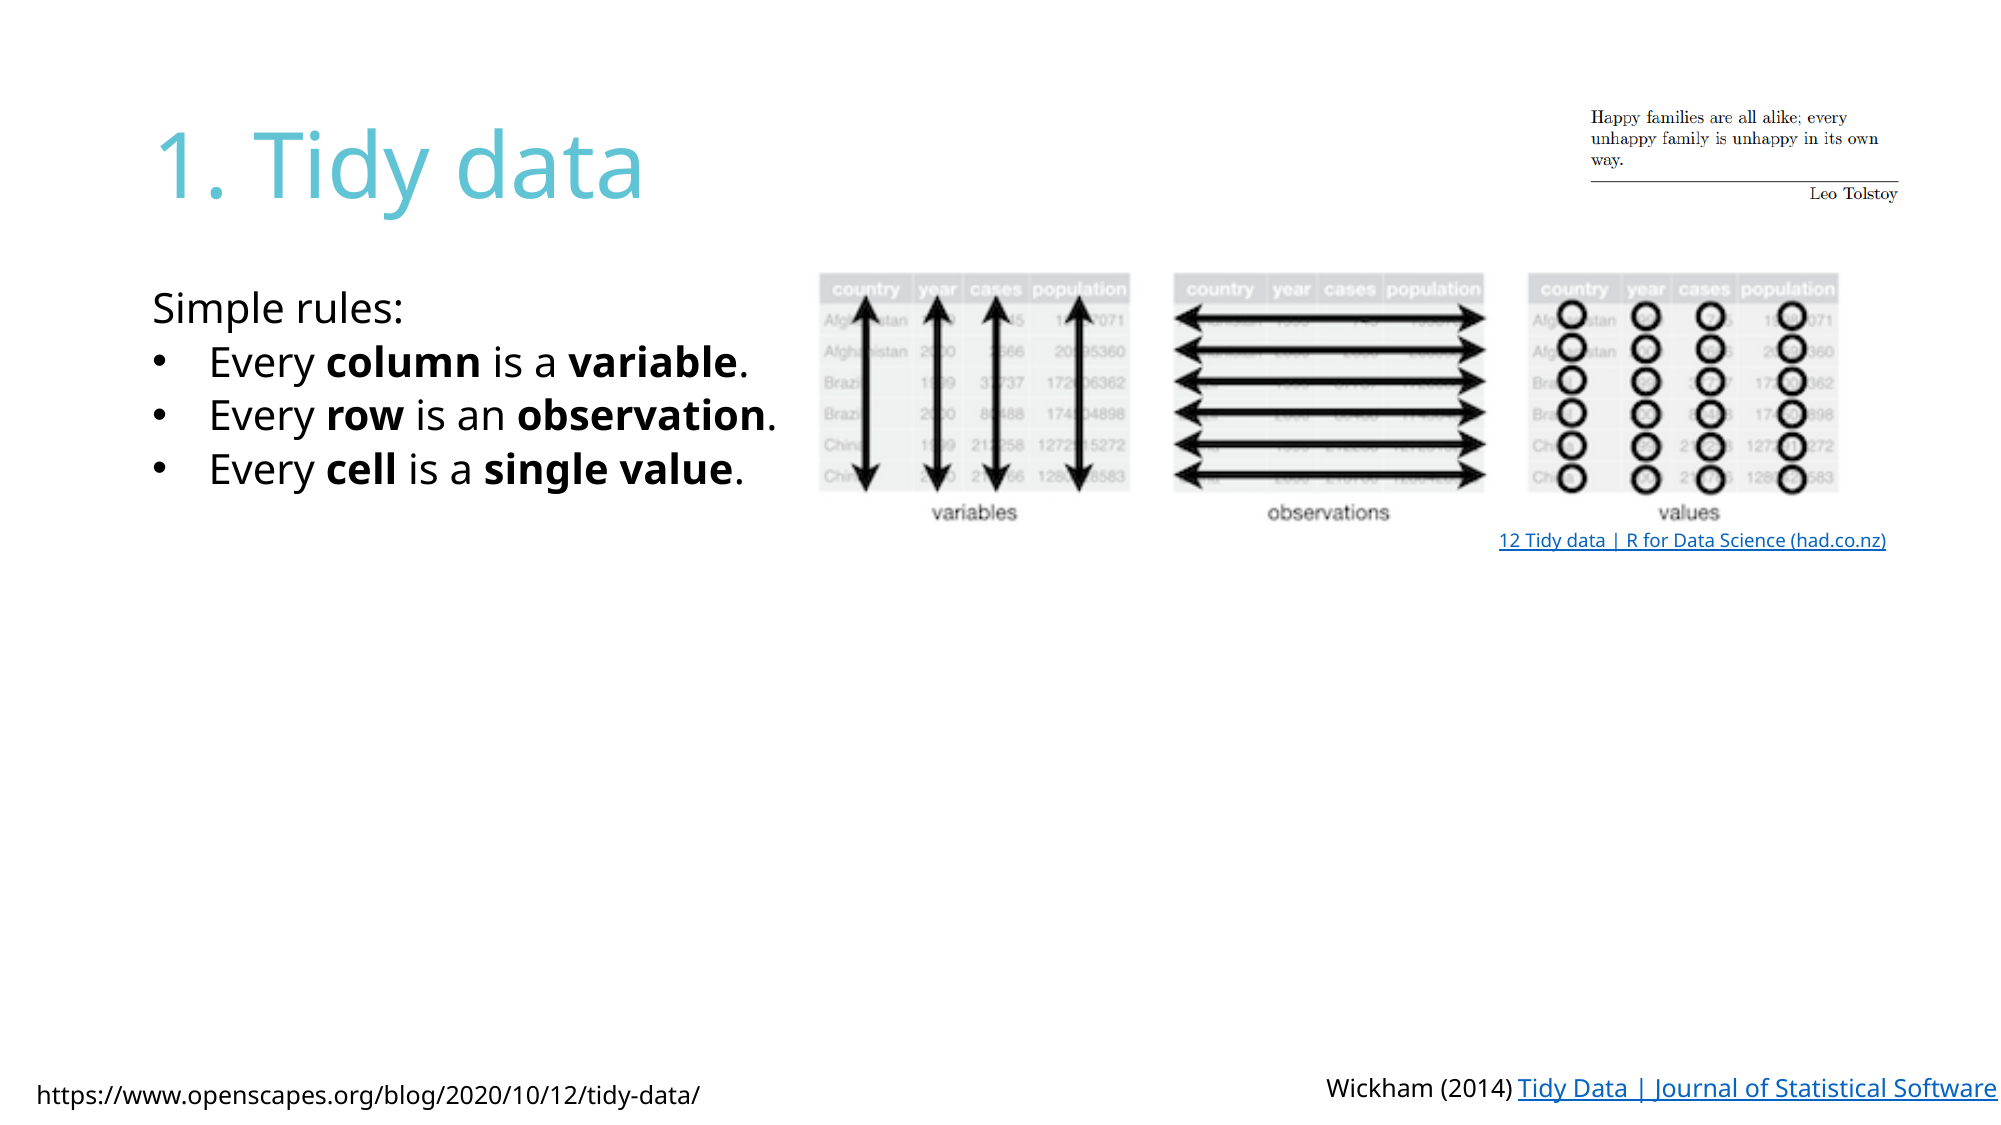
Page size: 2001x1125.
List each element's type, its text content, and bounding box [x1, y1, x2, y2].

picture [1577, 95, 1907, 212]
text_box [1311, 1065, 2000, 1111]
title 1. Tidy data [137, 59, 1863, 278]
text_box Simple rules: Every column is a variable. Every row is an observation. Every cell is a single value. [137, 278, 799, 500]
picture [799, 243, 1863, 541]
text_box https://www.openscapes.org/blog/2020/10/12/tidy-data/ [21, 1072, 1040, 1117]
text_box 12 Tidy data | R for Data Science (had.co.nz) [1484, 521, 2000, 563]
